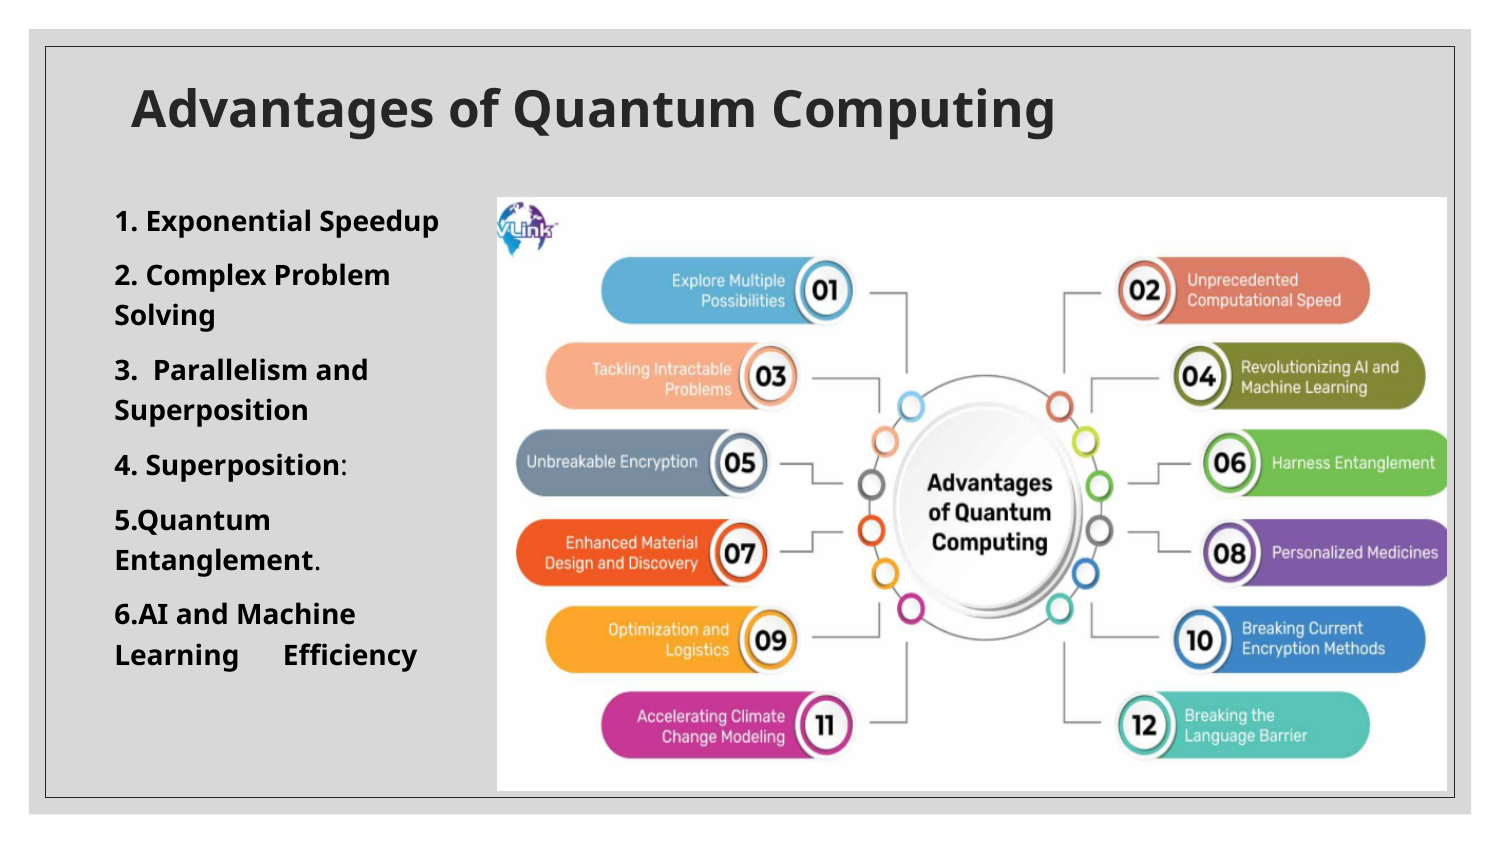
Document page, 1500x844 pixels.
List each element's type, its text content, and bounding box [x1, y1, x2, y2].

list 1. Exponential Speedup 2. Complex Problem Solving 3. Parallelism and Superposition 4. Superposition: 5.Quantum Entanglement. 6.AI and Machine Learning Efficiency [99, 188, 498, 682]
title Advantages of Quantum Computing [116, 52, 1087, 169]
picture [497, 197, 1447, 791]
